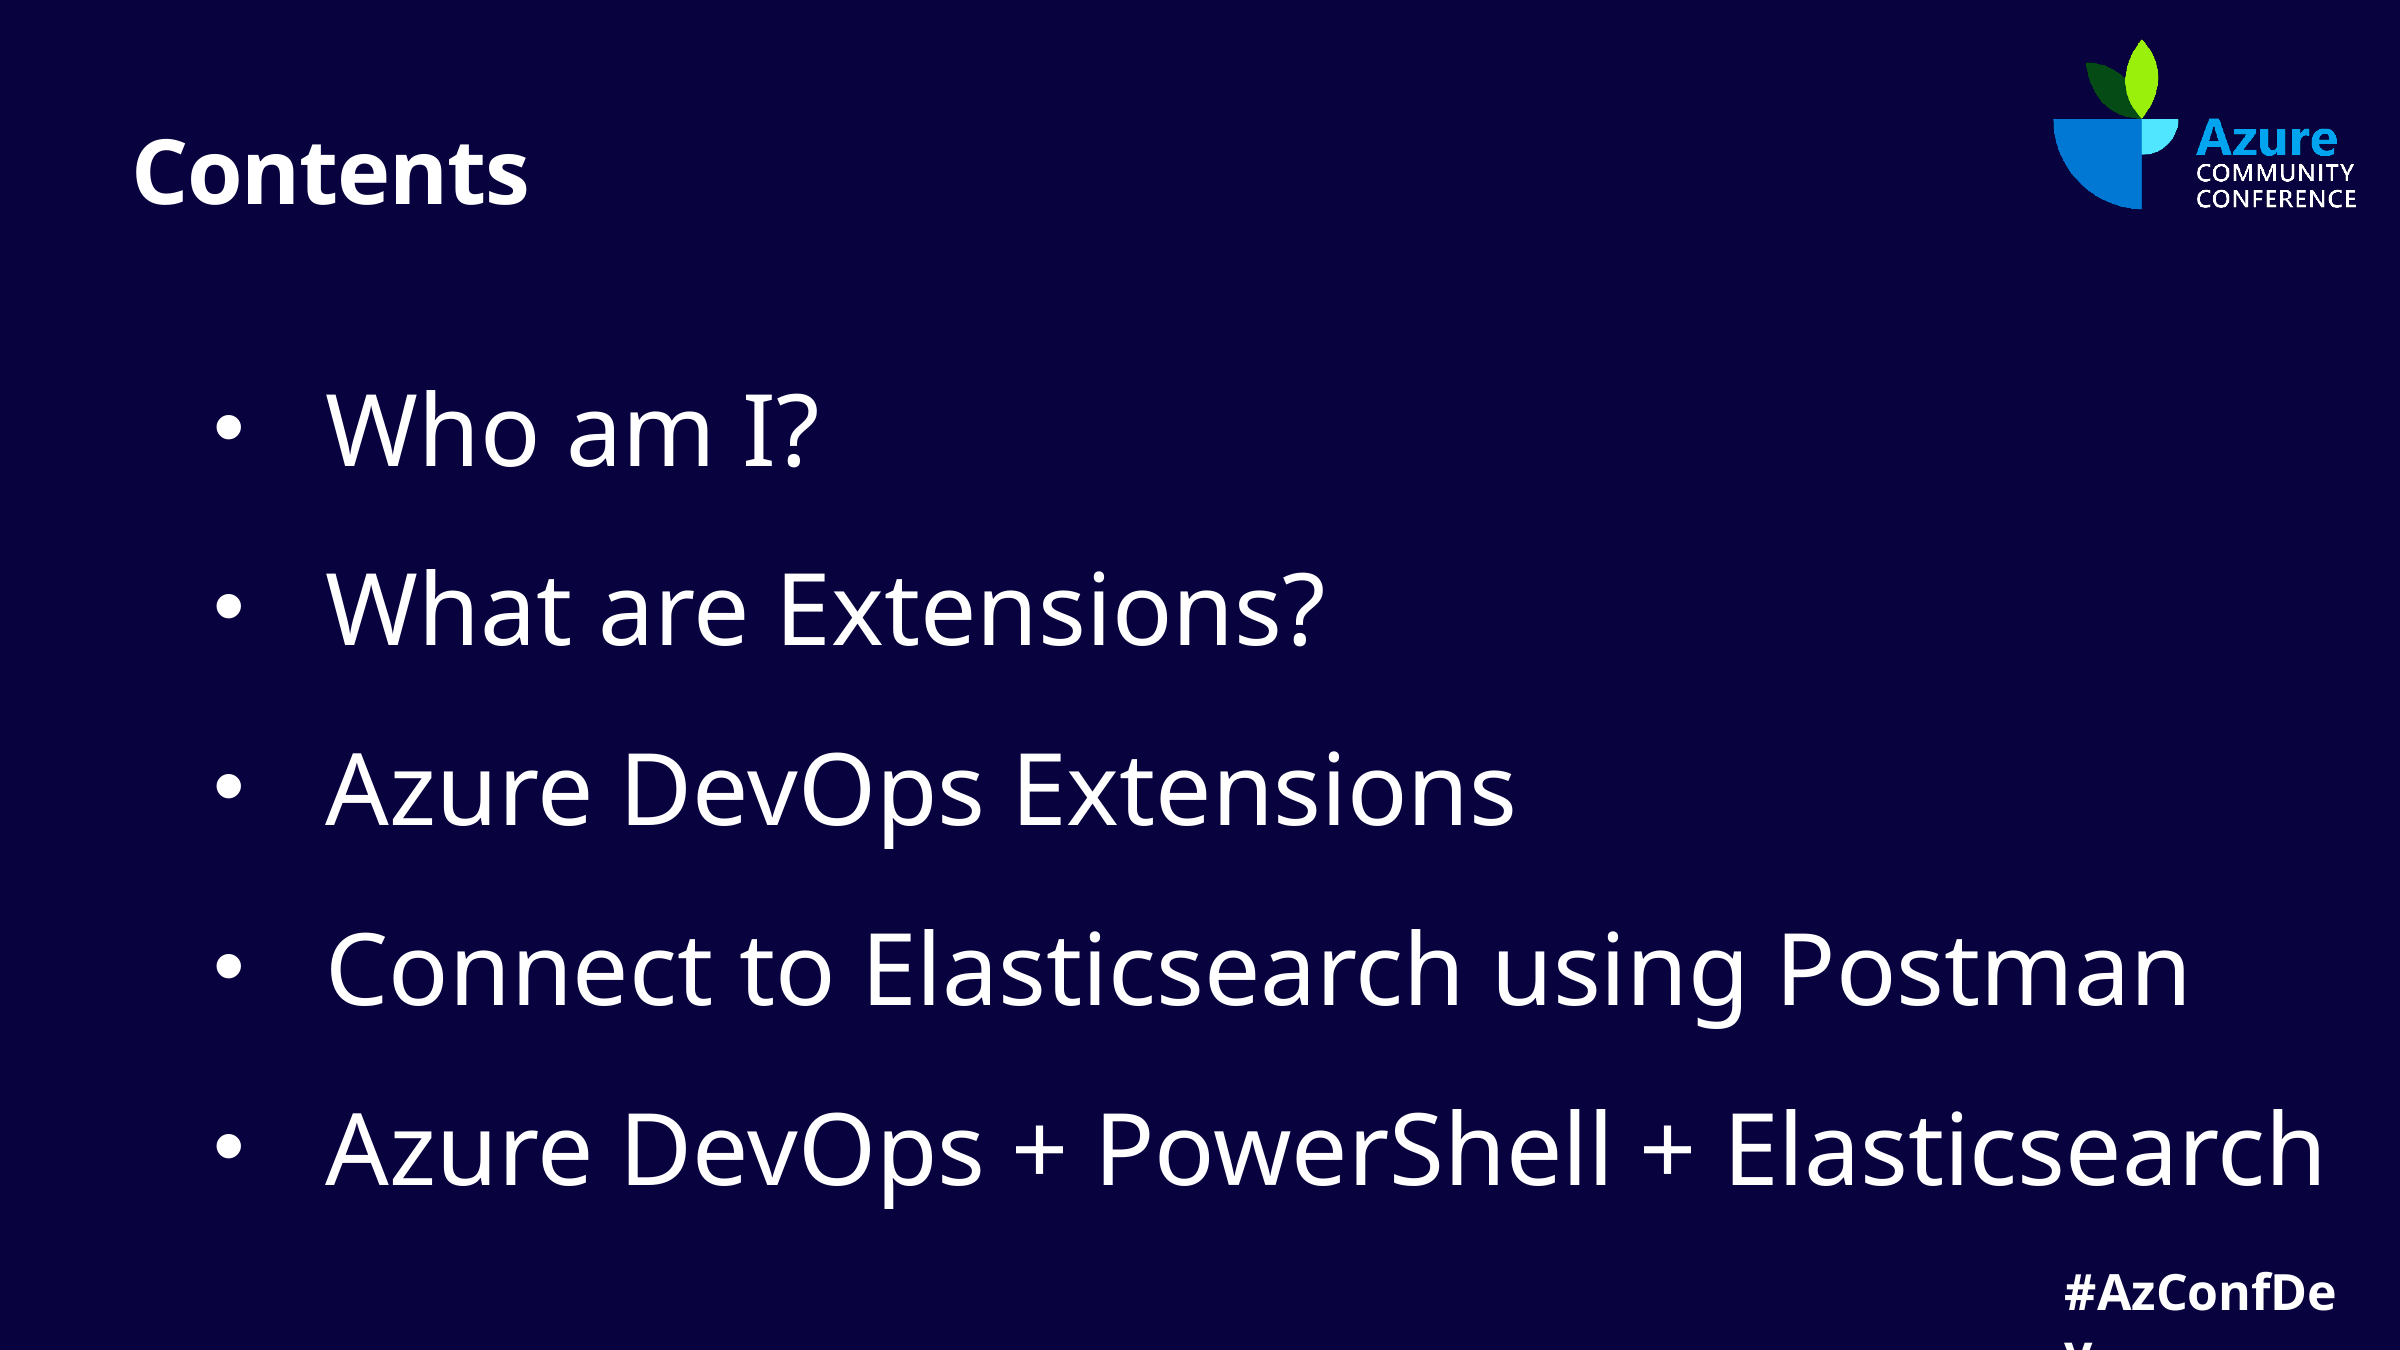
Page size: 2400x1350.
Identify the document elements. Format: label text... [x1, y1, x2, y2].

list Who am I? What are Extensions? Azure DevOps Extensions Connect to Elasticsearch using Postman Azure DevOps + PowerShell + Elasticsearch [213, 306, 2351, 1193]
picture [2047, 33, 2365, 218]
title Contents [131, 125, 662, 224]
